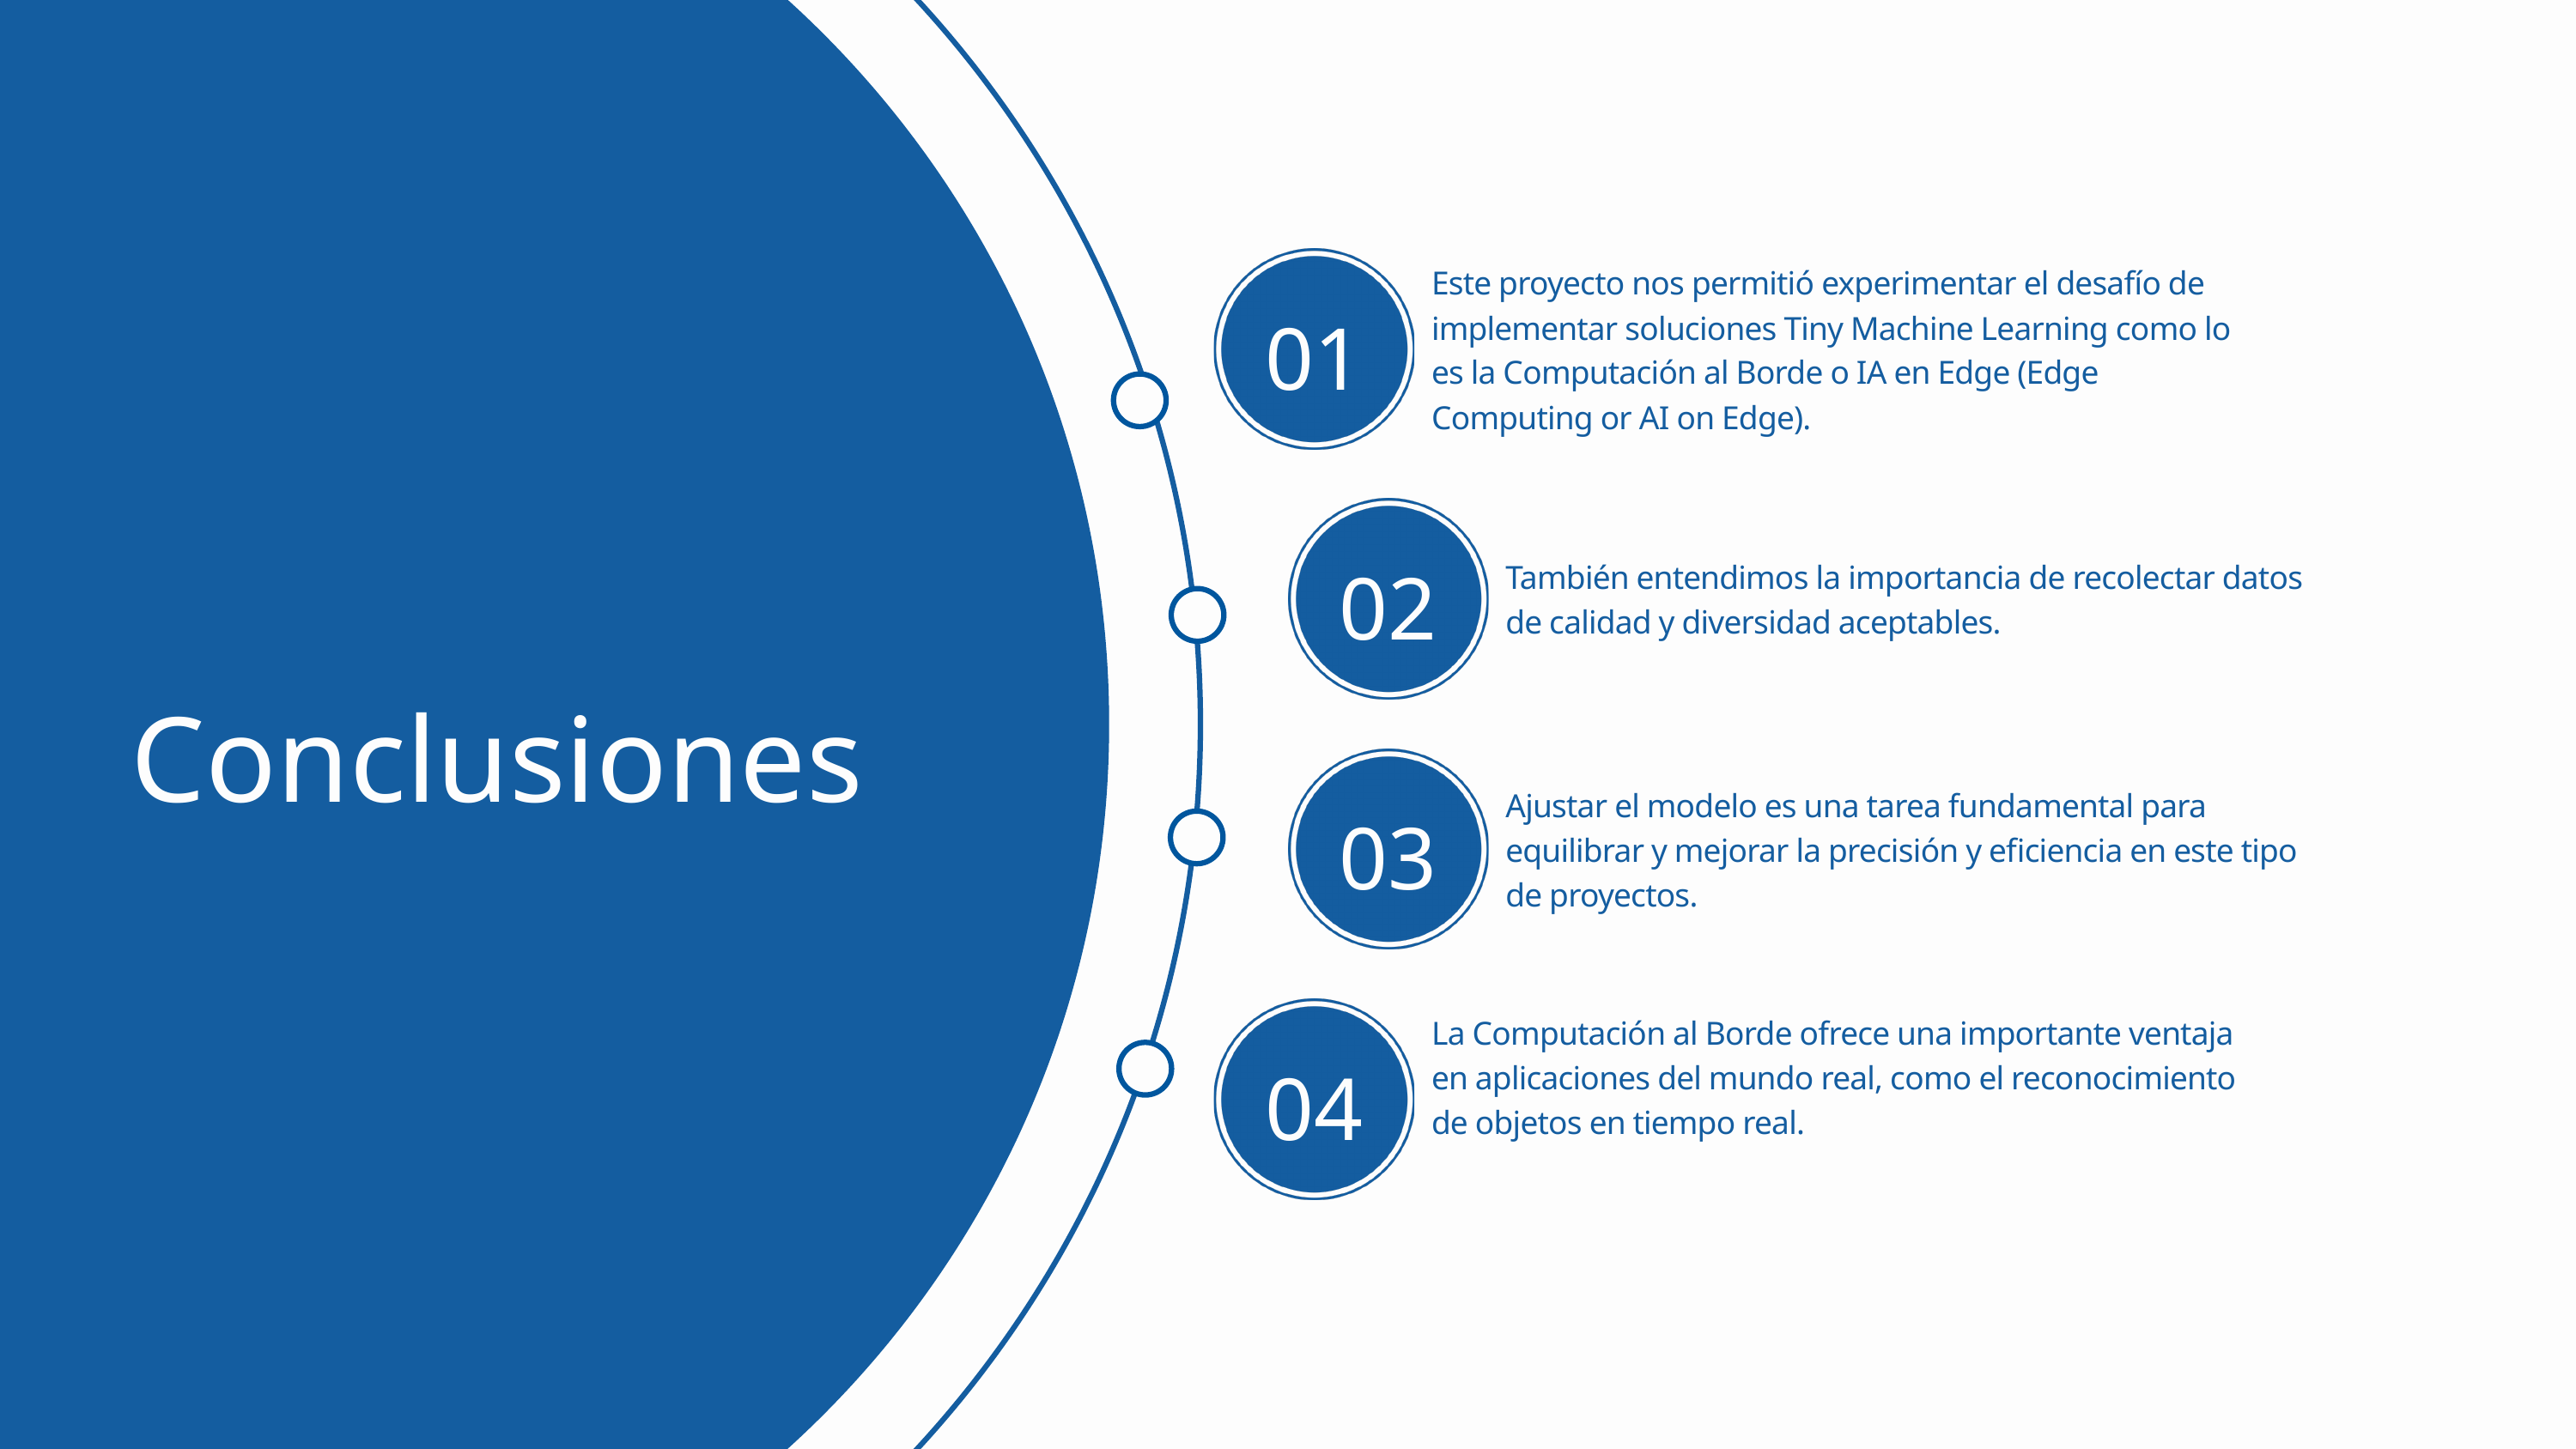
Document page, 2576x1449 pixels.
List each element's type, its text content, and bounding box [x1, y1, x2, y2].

text_box 04 [1234, 1037, 1394, 1158]
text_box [1116, 0, 1201, 1449]
text_box 02 [1308, 537, 1468, 658]
text_box La Computación al Borde ofrece una importante ventaja en aplicaciones del mundo real, como el reconocimiento de objetos en tiempo real. [1431, 1007, 2245, 1142]
text_box [1287, 749, 1489, 949]
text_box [0, 0, 1109, 1449]
text_box [1287, 498, 1489, 700]
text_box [1118, 1042, 1172, 1095]
text_box [1213, 998, 1415, 1200]
text_box 03 [1308, 787, 1468, 907]
text_box También entendimos la importancia de recolectar datos de calidad y diversidad aceptables. [1505, 550, 2318, 640]
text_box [1170, 810, 1224, 864]
text_box Ajustar el modelo es una tarea fundamental para equilibrar y mejorar la precisión y eficiencia en este tipo de proyectos. [1505, 779, 2318, 913]
text_box Este proyecto nos permitió experimentar el desafío de implementar soluciones Tiny Machine Learning como lo es la Computación al Borde o IA en Edge (Edge Computing or AI on Edge). [1431, 257, 2245, 436]
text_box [1170, 588, 1224, 642]
text_box 01 [1234, 287, 1394, 408]
text_box [1213, 248, 1415, 450]
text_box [1113, 373, 1167, 427]
